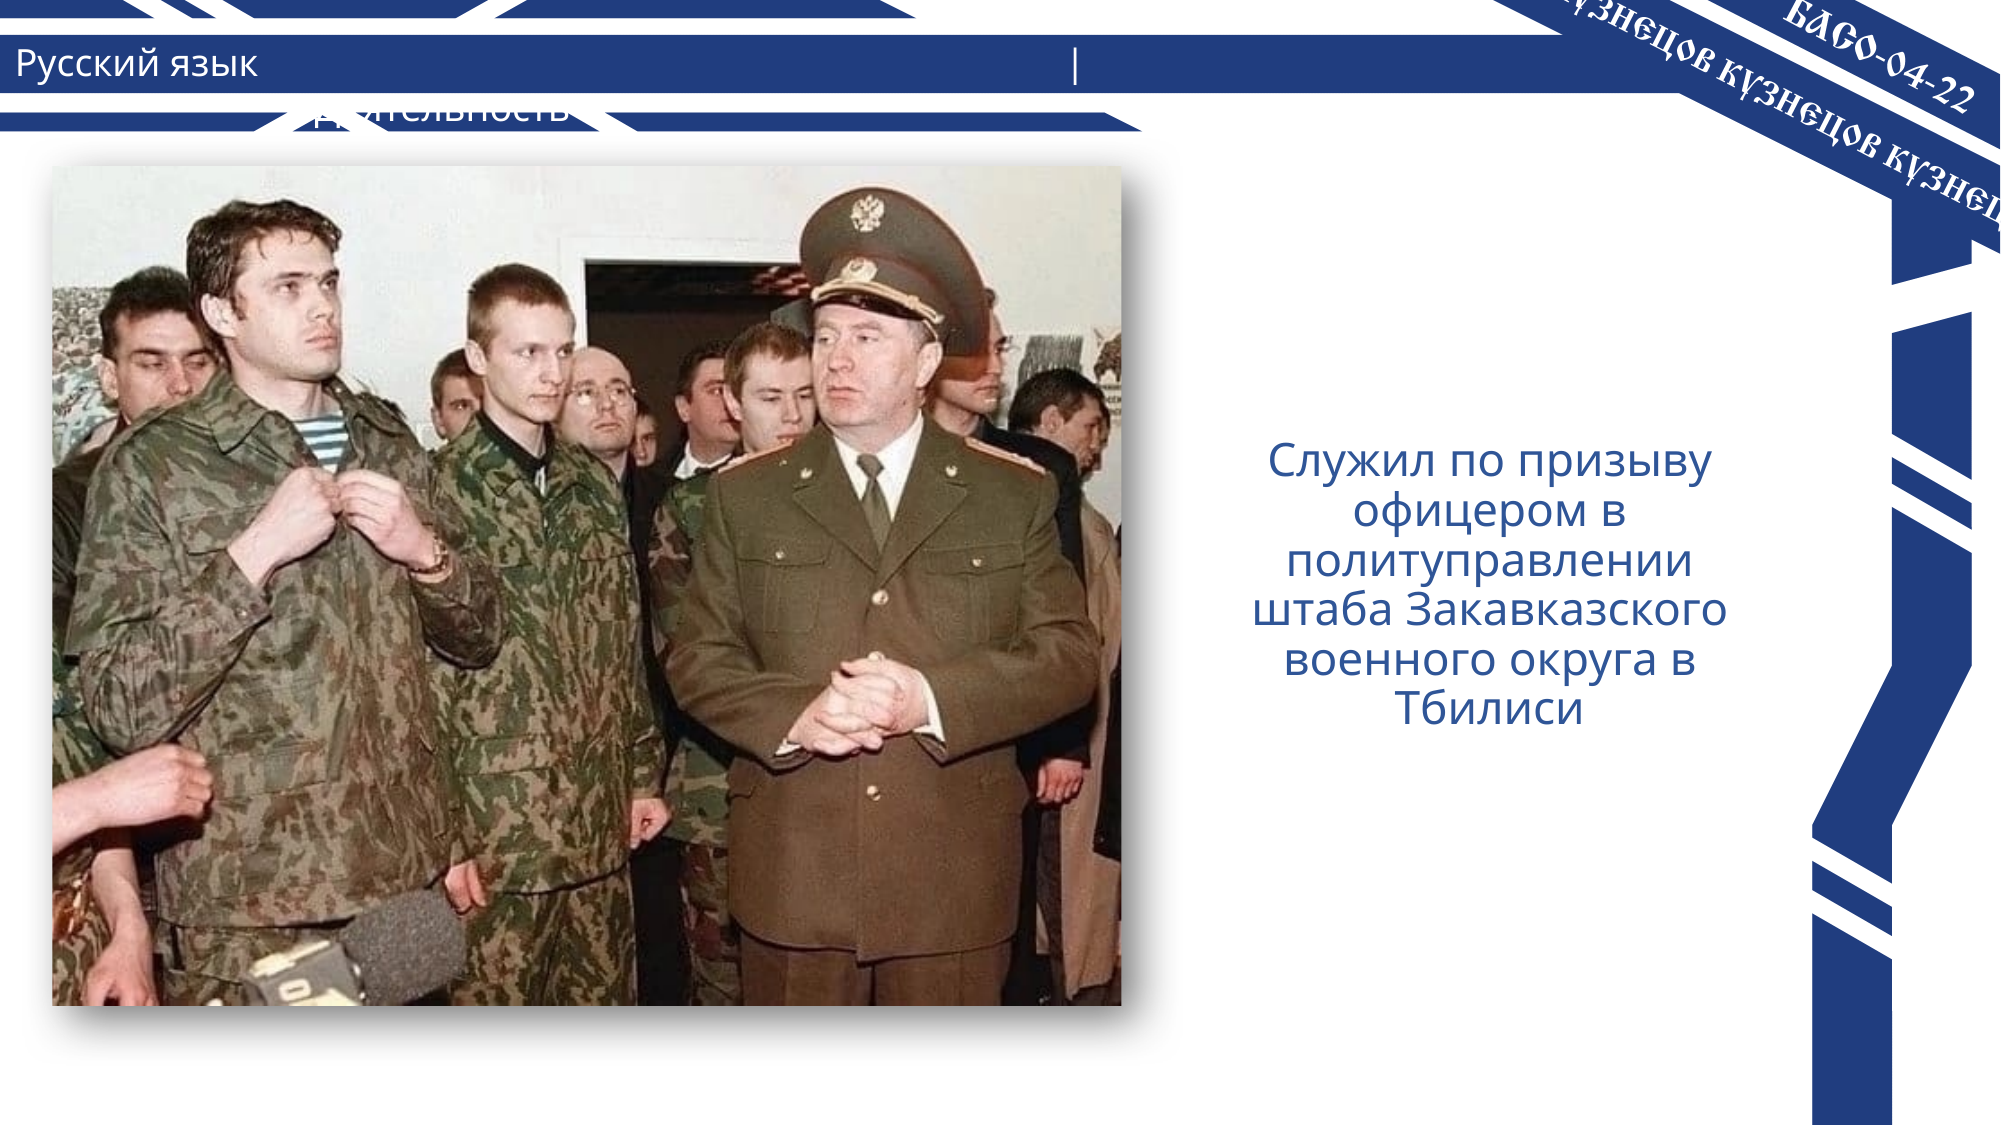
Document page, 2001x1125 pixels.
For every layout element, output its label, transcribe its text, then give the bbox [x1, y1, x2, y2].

subtitle Служил по призыву офицером в политуправлении штаба Закавказского военного округа в Тбилиси [1207, 429, 1773, 743]
text_box Русский язык | Деятельность [0, 31, 1682, 137]
picture [0, 0, 2001, 1125]
